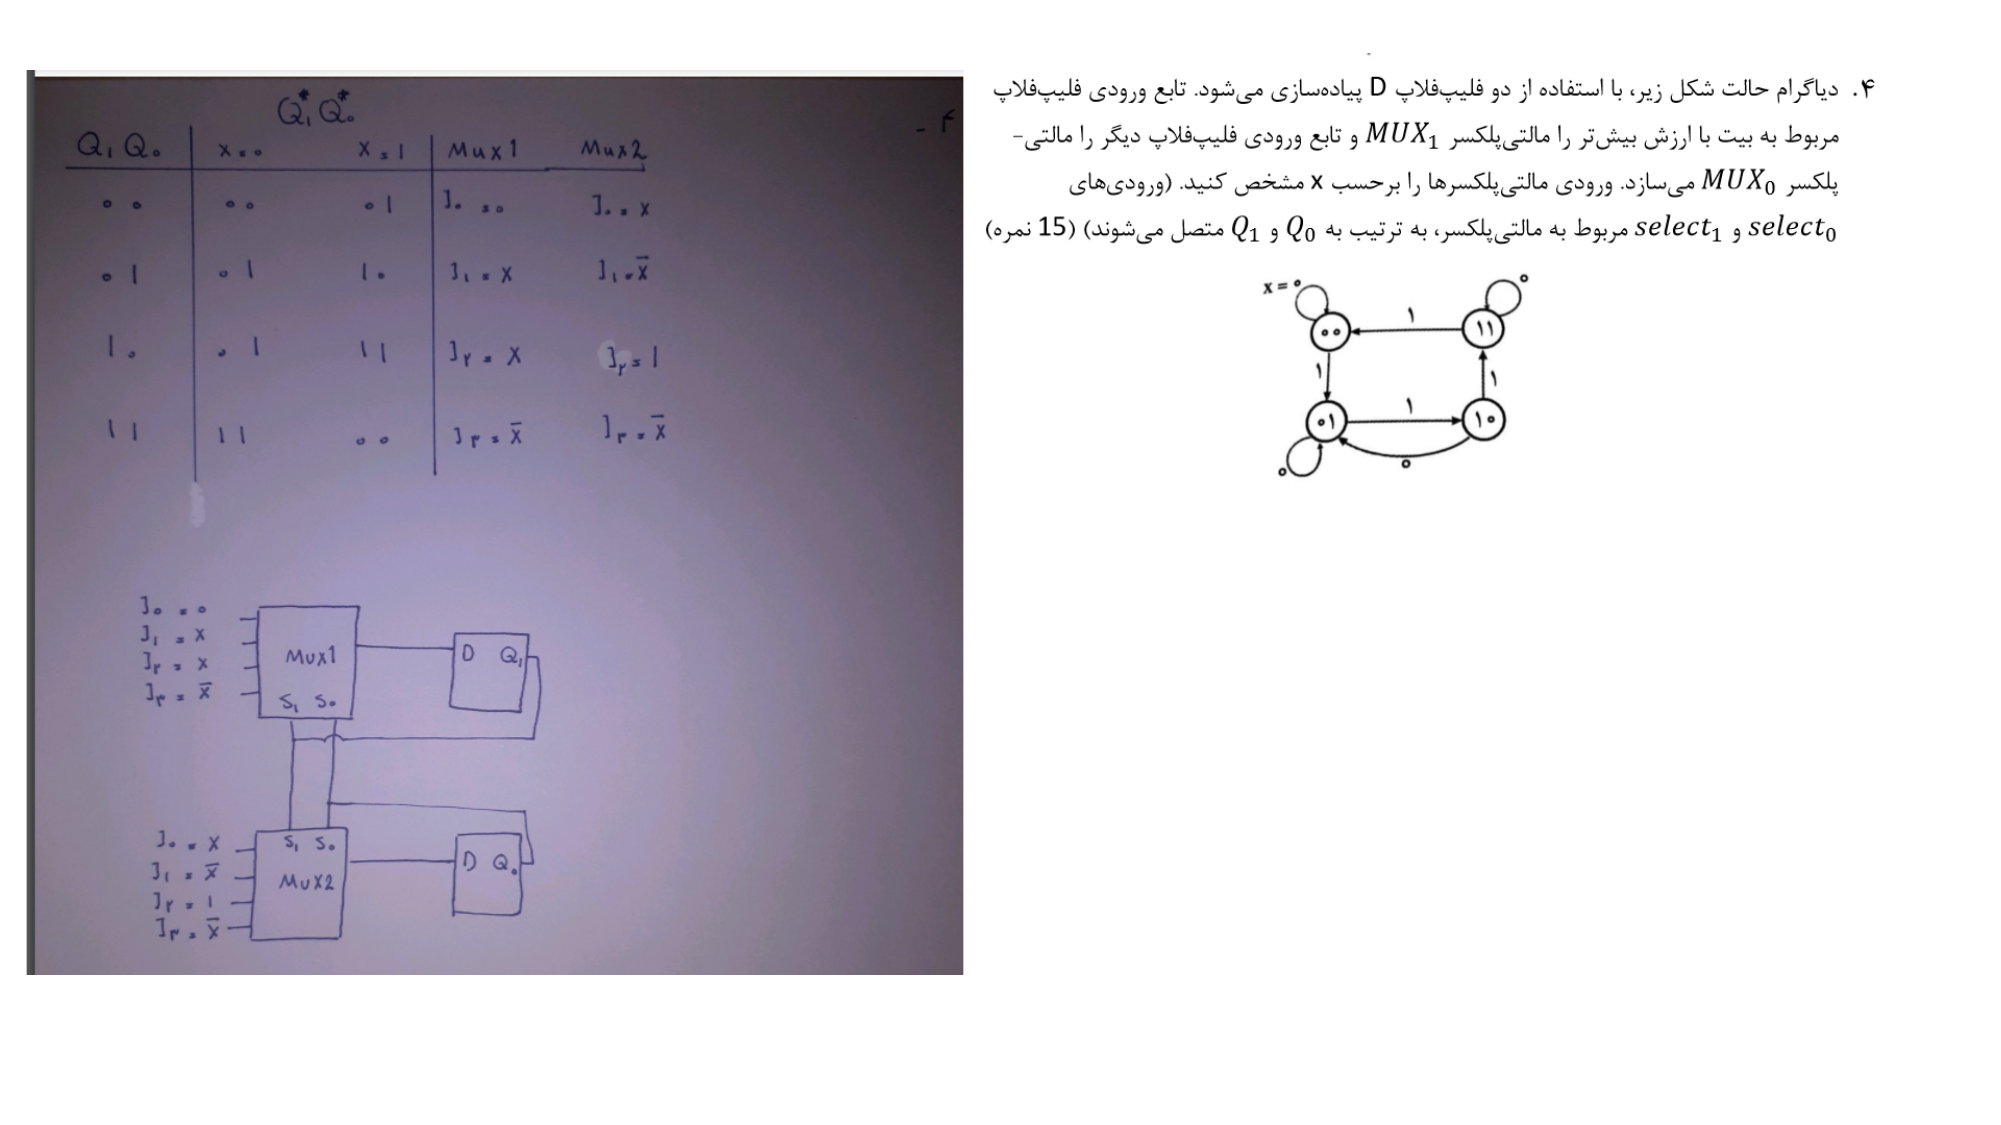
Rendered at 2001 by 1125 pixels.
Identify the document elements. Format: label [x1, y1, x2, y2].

picture [26, 53, 1968, 975]
